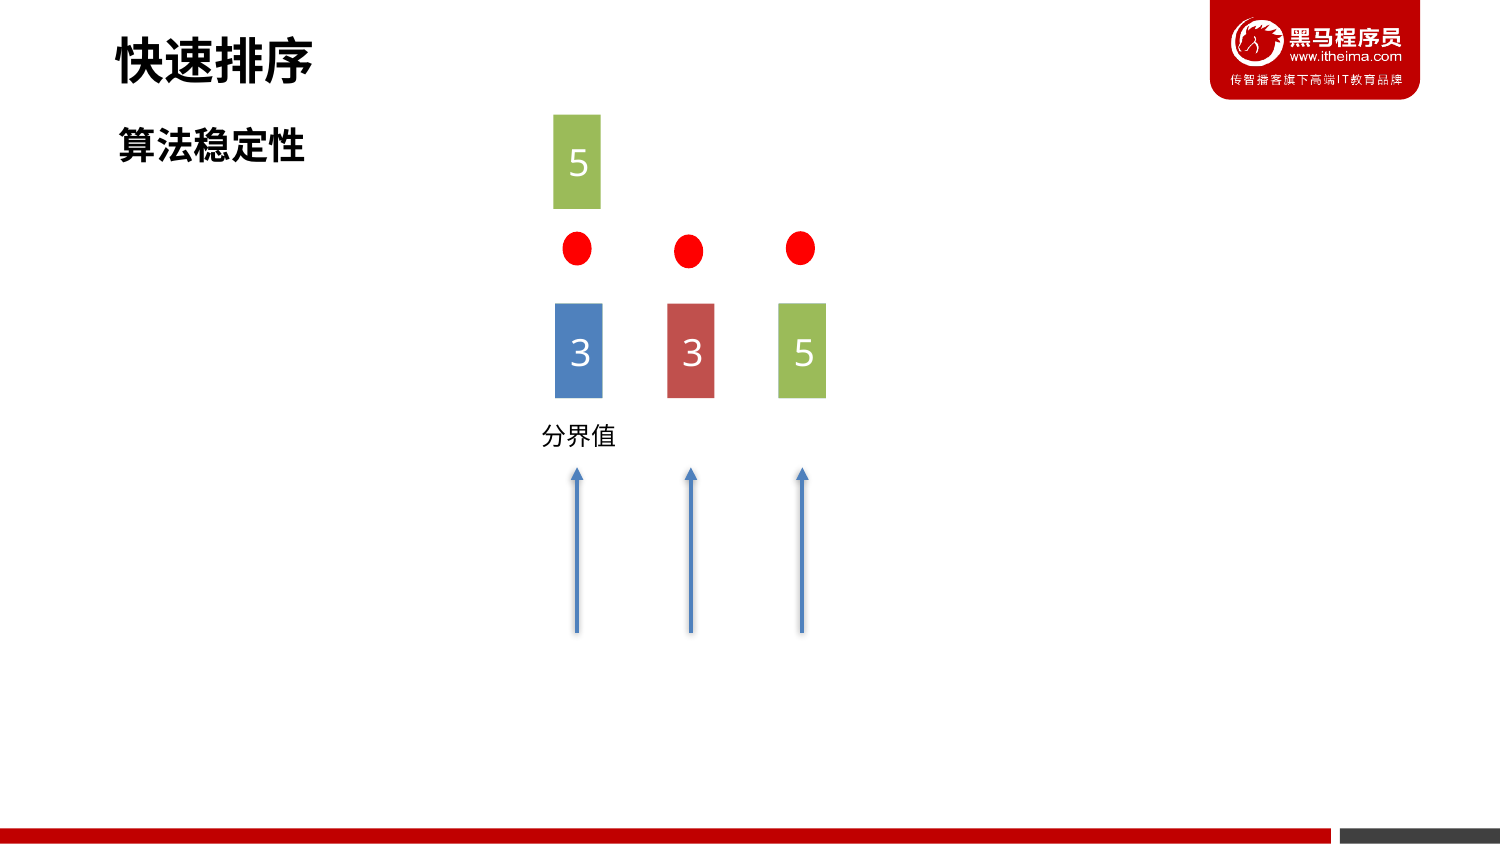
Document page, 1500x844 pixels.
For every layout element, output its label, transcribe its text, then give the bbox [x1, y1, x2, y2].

text_box 5 [553, 114, 601, 209]
text_box 算法稳定性 [104, 114, 322, 175]
text_box 快速排序 [103, 0, 987, 130]
text_box 3 [667, 303, 715, 399]
text_box 5 [778, 303, 826, 399]
text_box [672, 232, 706, 271]
text_box [783, 229, 818, 268]
text_box 3 [553, 302, 604, 400]
text_box [560, 229, 594, 268]
picture [1212, 8, 1421, 94]
text_box 分界值 [526, 413, 632, 459]
